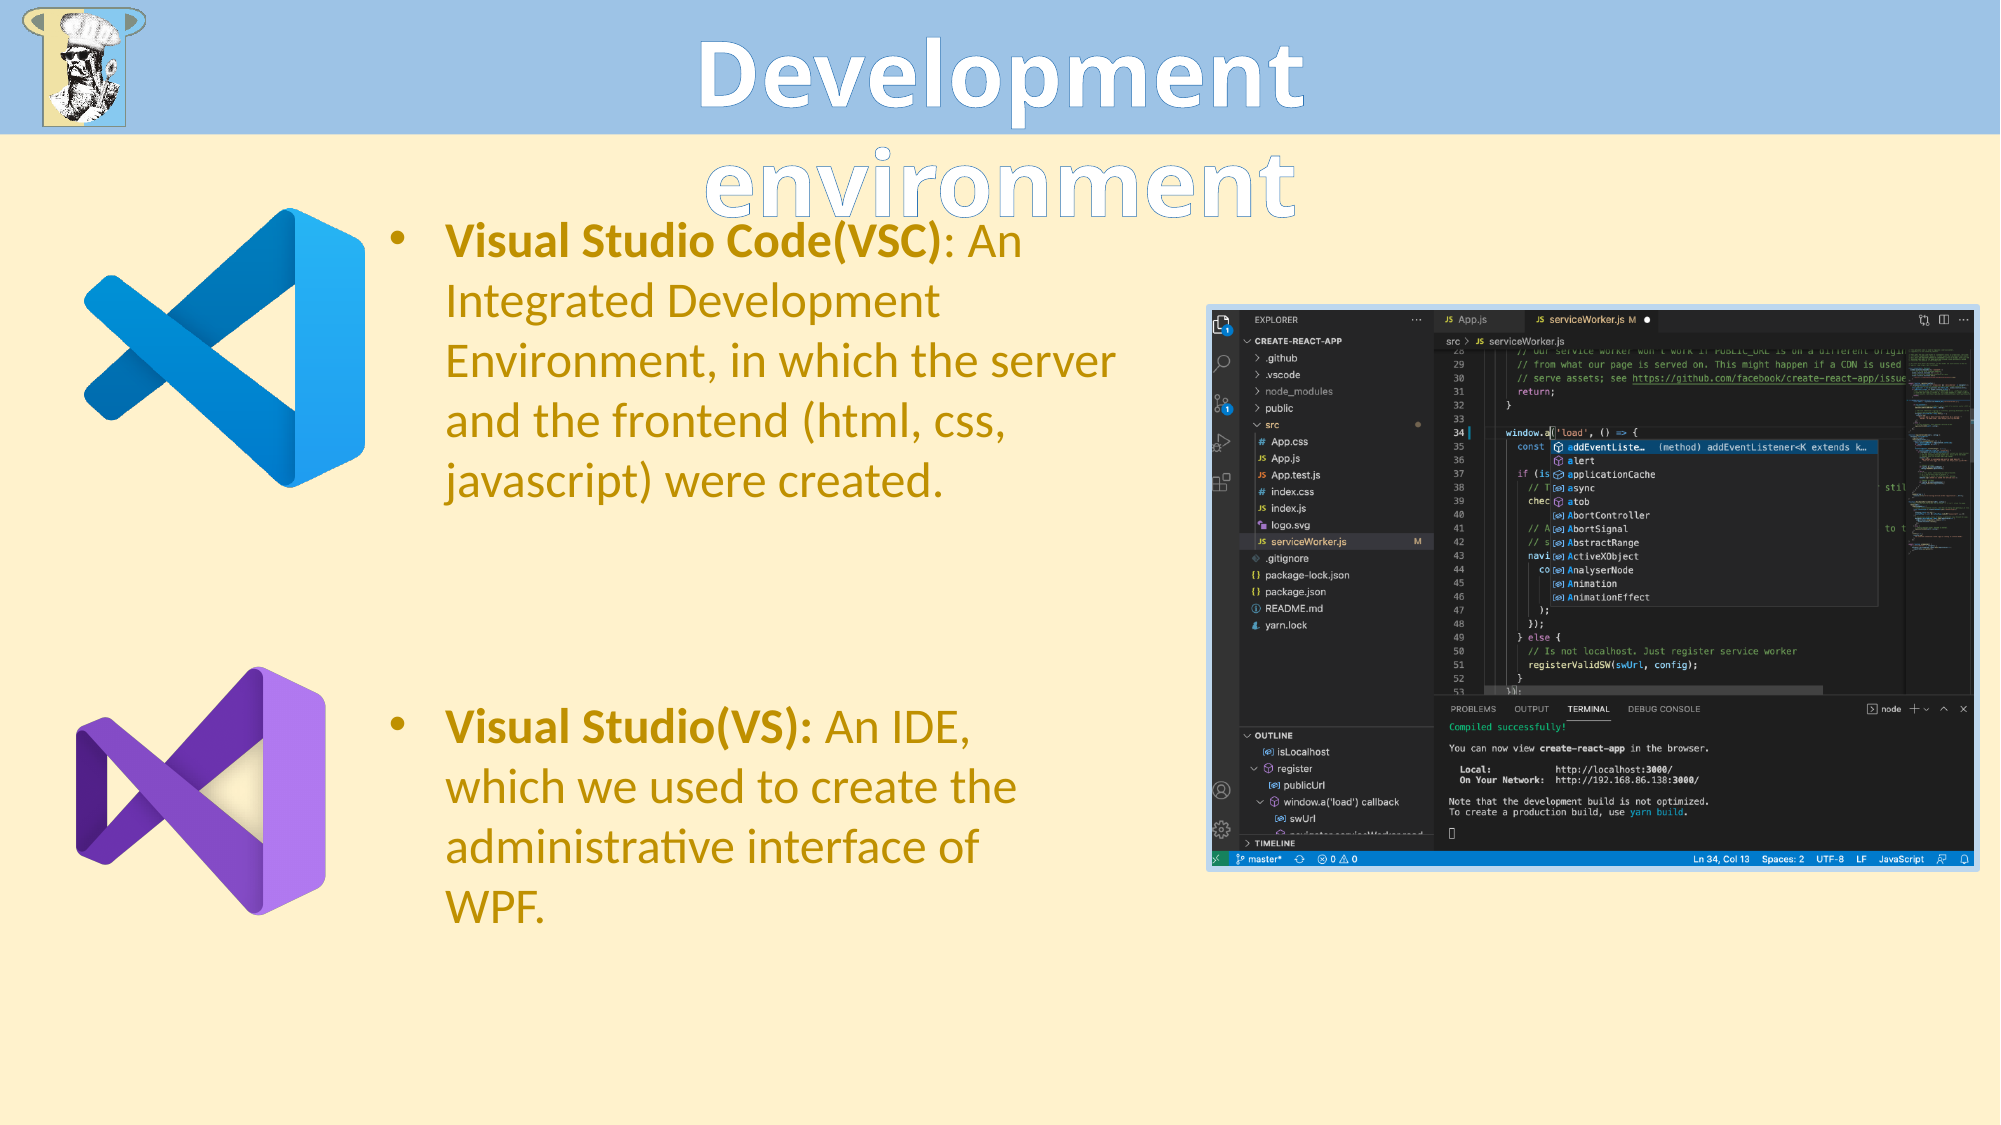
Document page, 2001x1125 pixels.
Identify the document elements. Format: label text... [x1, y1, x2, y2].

text_box Visual Studio Code(VSC): An Integrated Development Environment, in which the server and the frontend (html, css, javascript) were created. [374, 199, 1217, 515]
text_box Visual Studio(VS): An IDE, which we used to create the administrative interface of WPF. [374, 685, 1076, 941]
text_box Development environment [457, 7, 1543, 243]
picture [22, 7, 146, 127]
picture [1211, 310, 1975, 866]
picture [0, 664, 427, 918]
text_box [0, 0, 2000, 135]
picture [84, 207, 365, 488]
